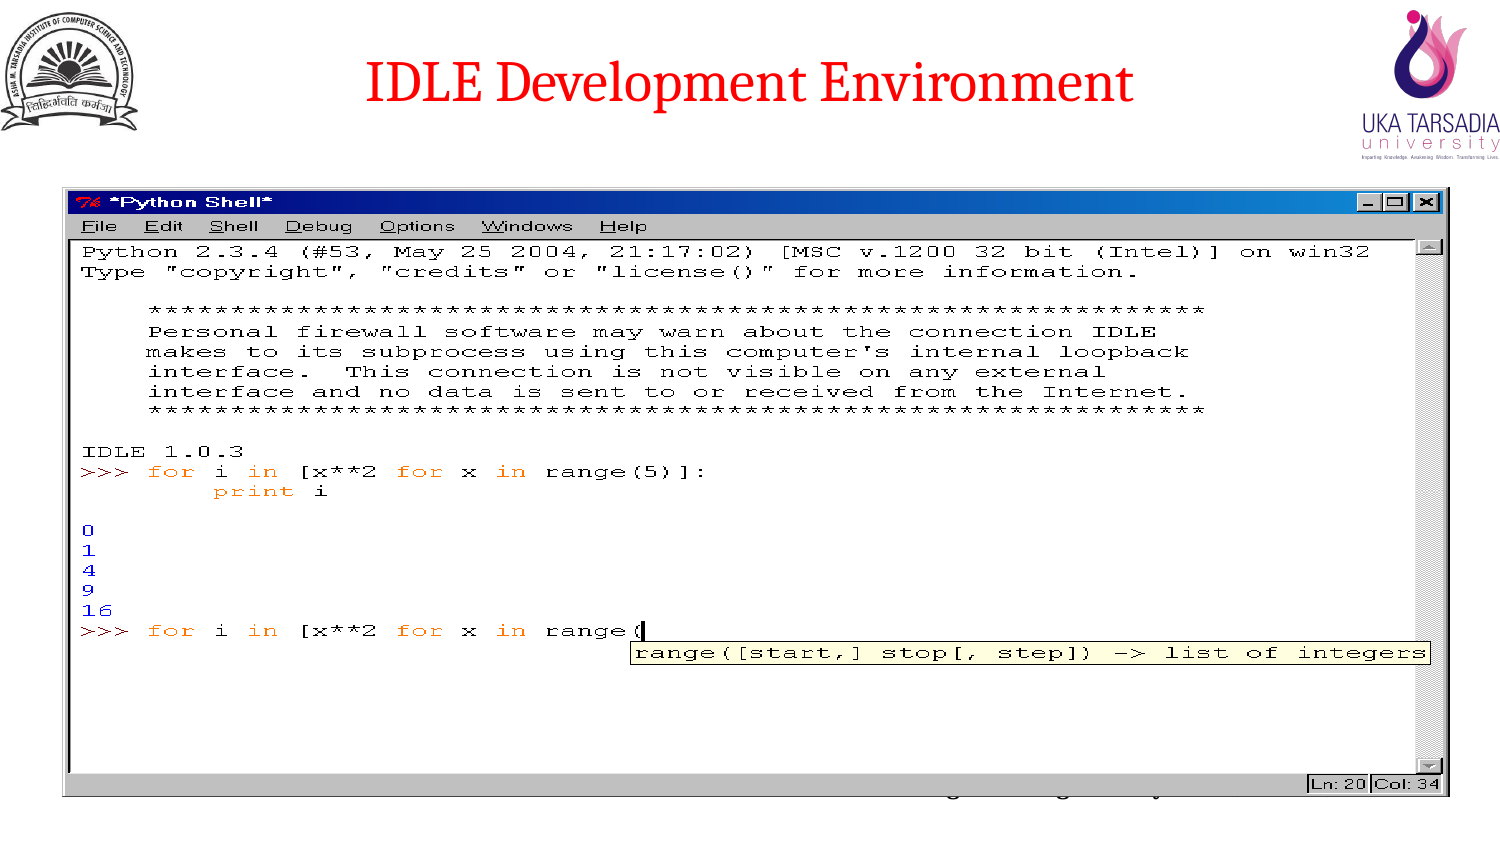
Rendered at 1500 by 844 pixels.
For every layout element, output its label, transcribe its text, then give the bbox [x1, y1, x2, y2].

picture [1362, 10, 1500, 160]
picture [0, 12, 138, 131]
title IDLE Development Environment [75, 25, 1425, 131]
picture [62, 187, 1451, 798]
